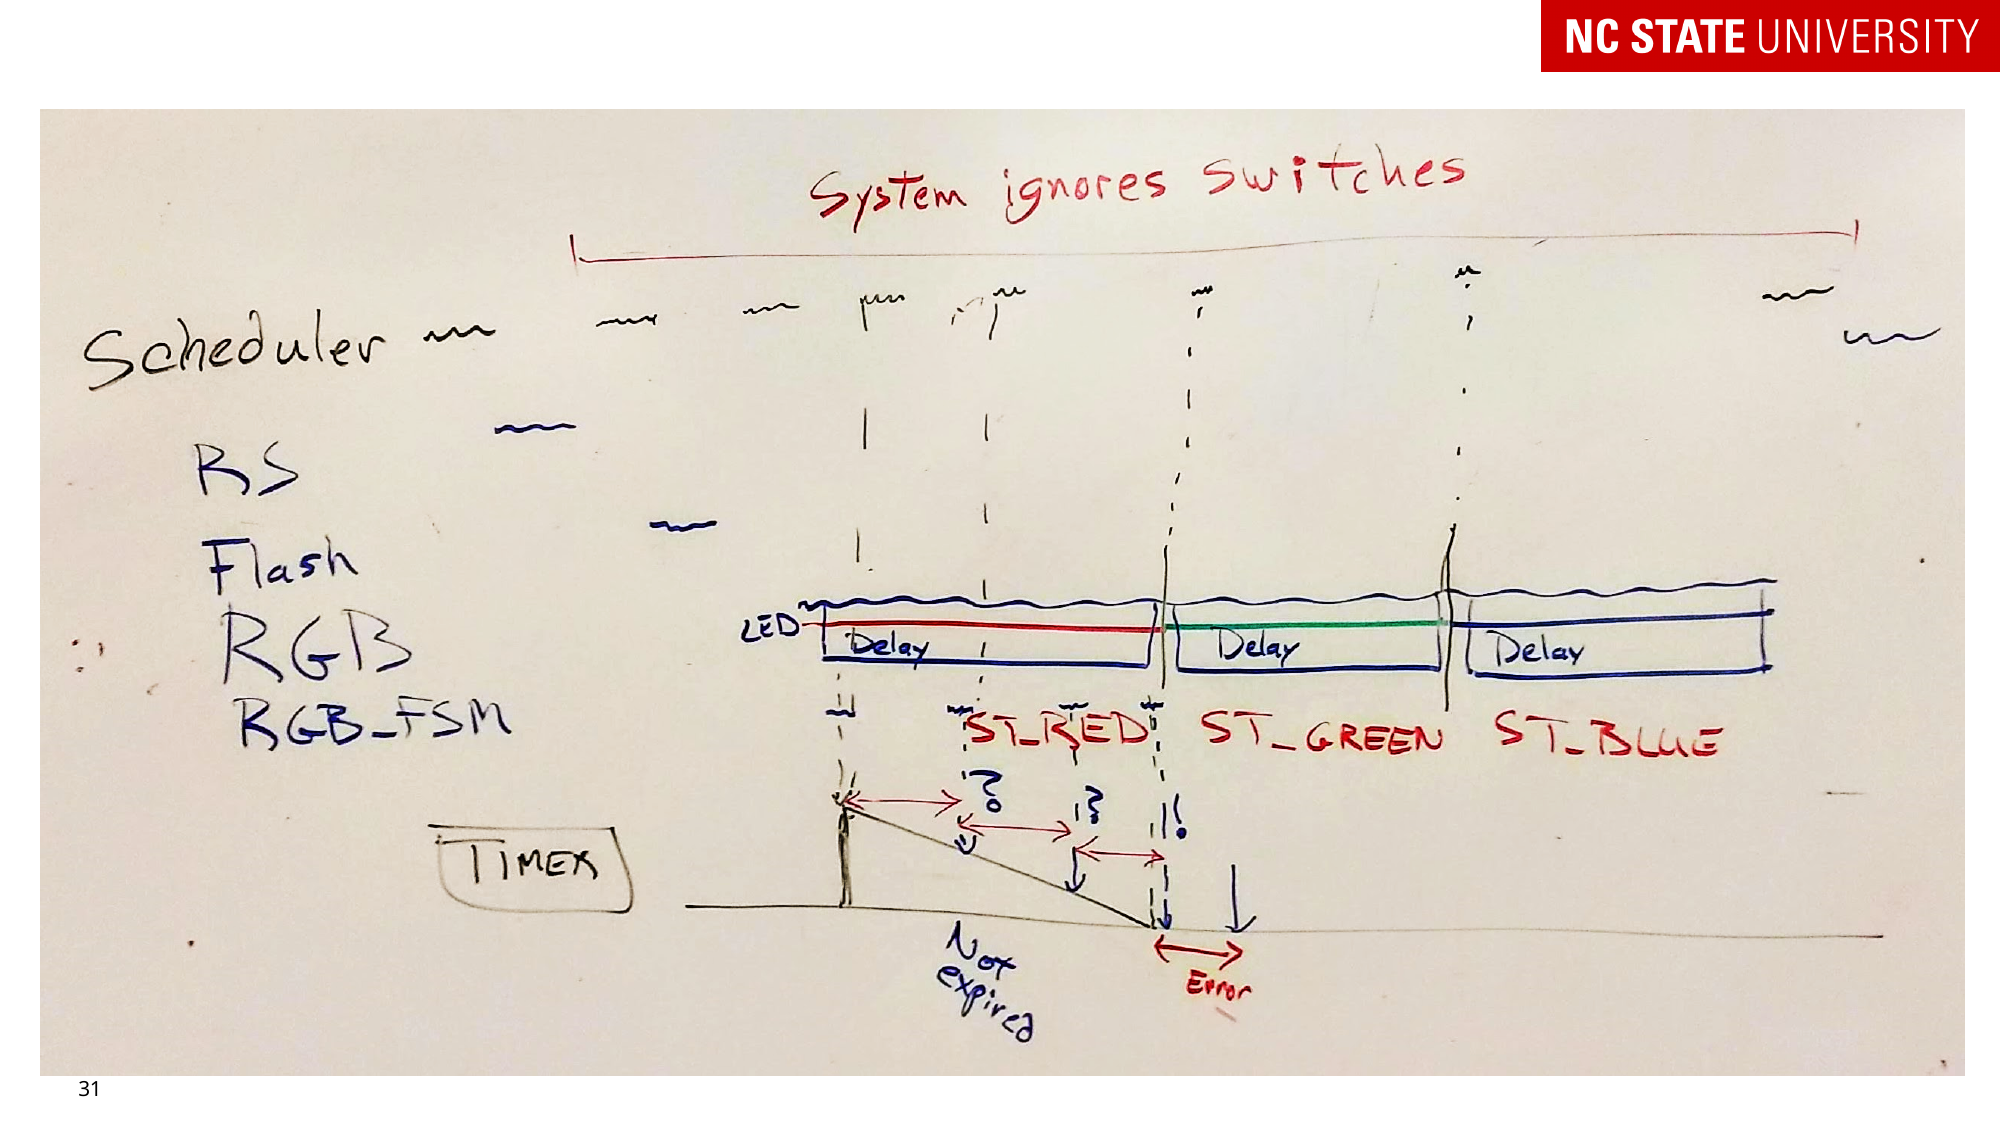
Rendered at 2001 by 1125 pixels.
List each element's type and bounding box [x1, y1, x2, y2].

picture [1541, 0, 2000, 72]
list [40, 109, 1965, 1077]
